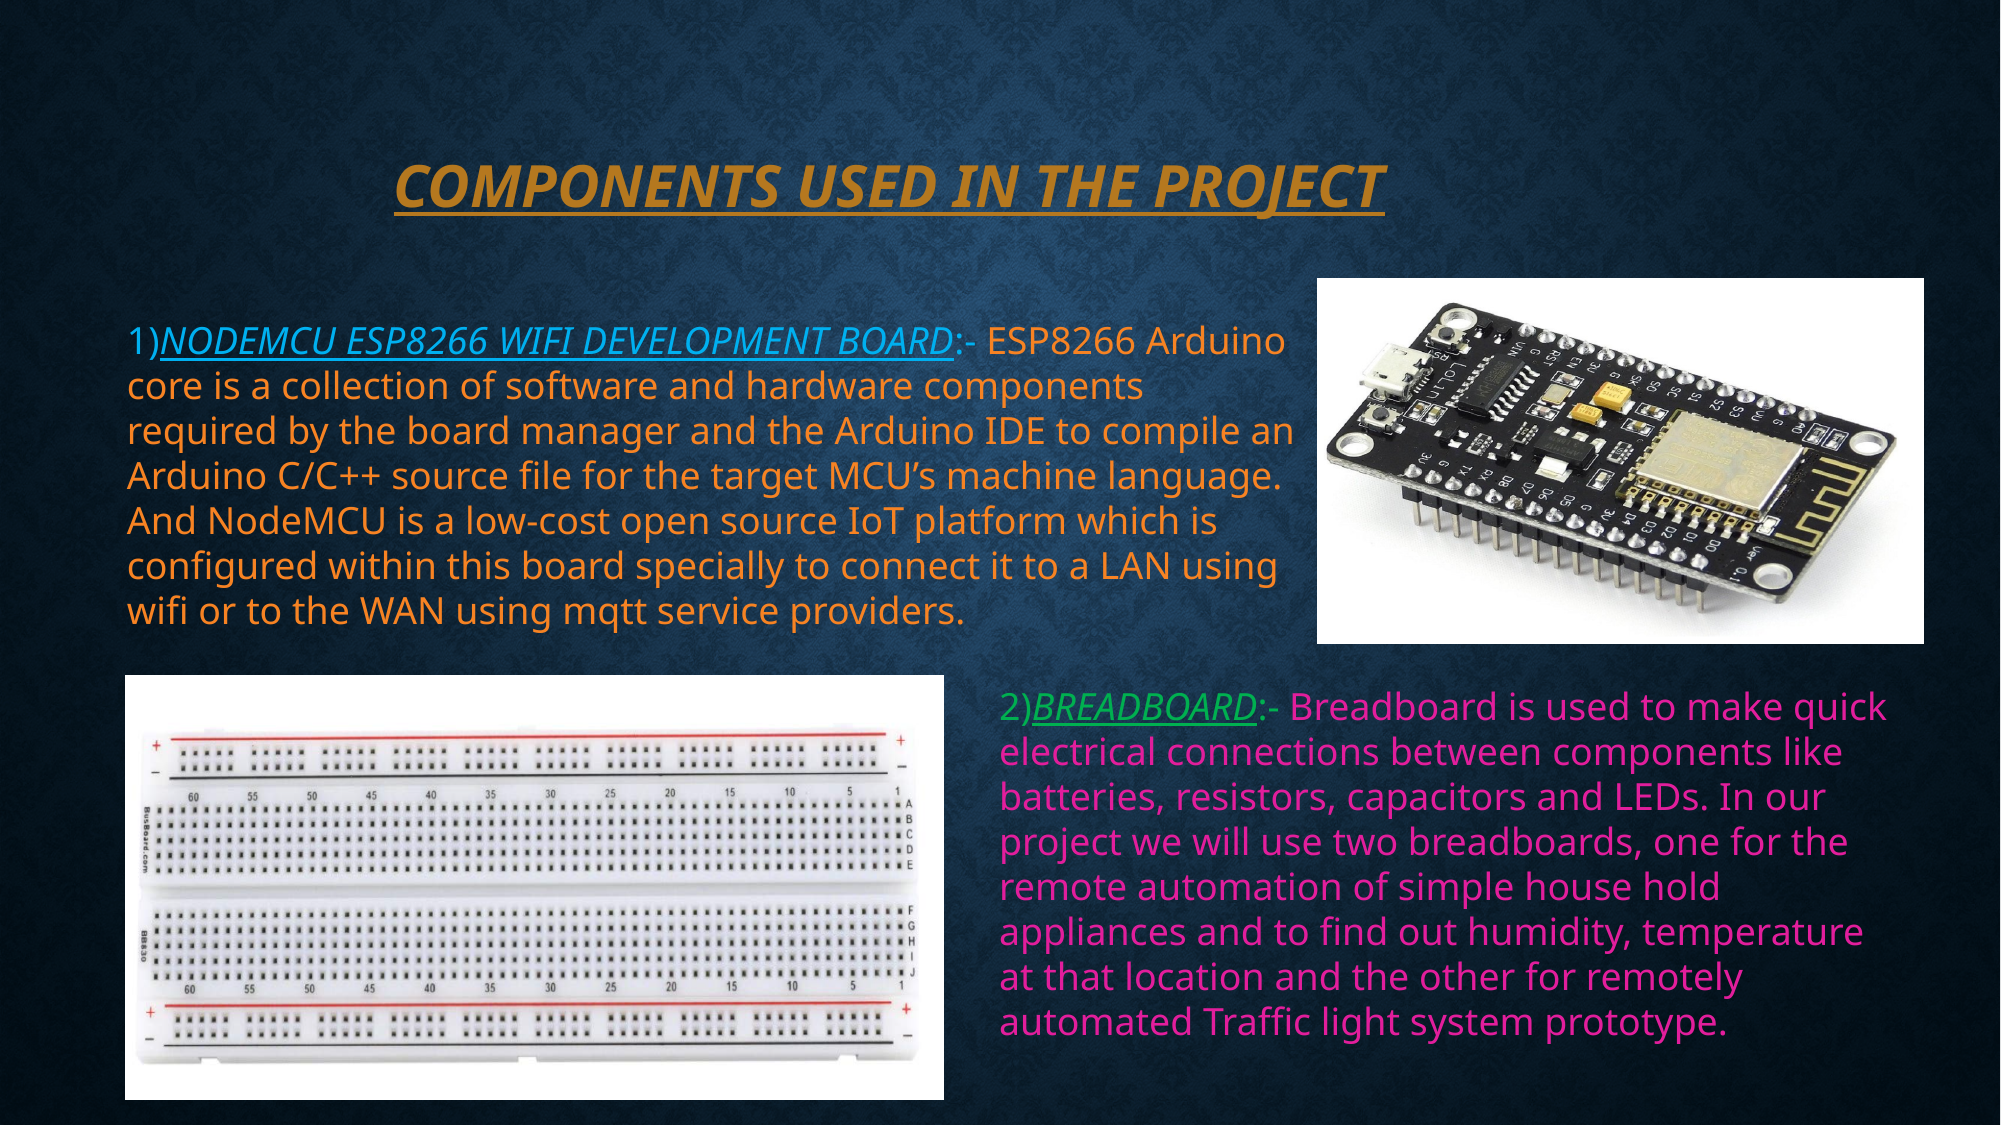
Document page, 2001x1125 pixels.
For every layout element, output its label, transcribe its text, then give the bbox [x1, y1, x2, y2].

picture [1317, 277, 1925, 644]
picture [124, 674, 945, 1101]
text_box COMPONENTS USED IN THE PROJECT [285, 141, 1493, 226]
text_box 1)NODEMCU ESP8266 WIFI DEVELOPMENT BOARD:- ESP8266 Arduino core is a collection of software and hardware components required by the board manager and the Arduino IDE to compile an Arduino C/C++ source file for the target MCU’s machine language. And NodeMCU is a low-cost open source IoT platform which is configured within this board specially to connect it to a LAN using wifi or to the WAN using mqtt service providers. [112, 310, 1310, 640]
text_box 2)BREADBOARD:- Breadboard is used to make quick electrical connections between components like batteries, resistors, capacitors and LEDs. In our project we will use two breadboards, one for the remote automation of simple house hold appliances and to find out humidity, temperature at that location and the other for remotely automated Traffic light system prototype. [984, 675, 1924, 1051]
